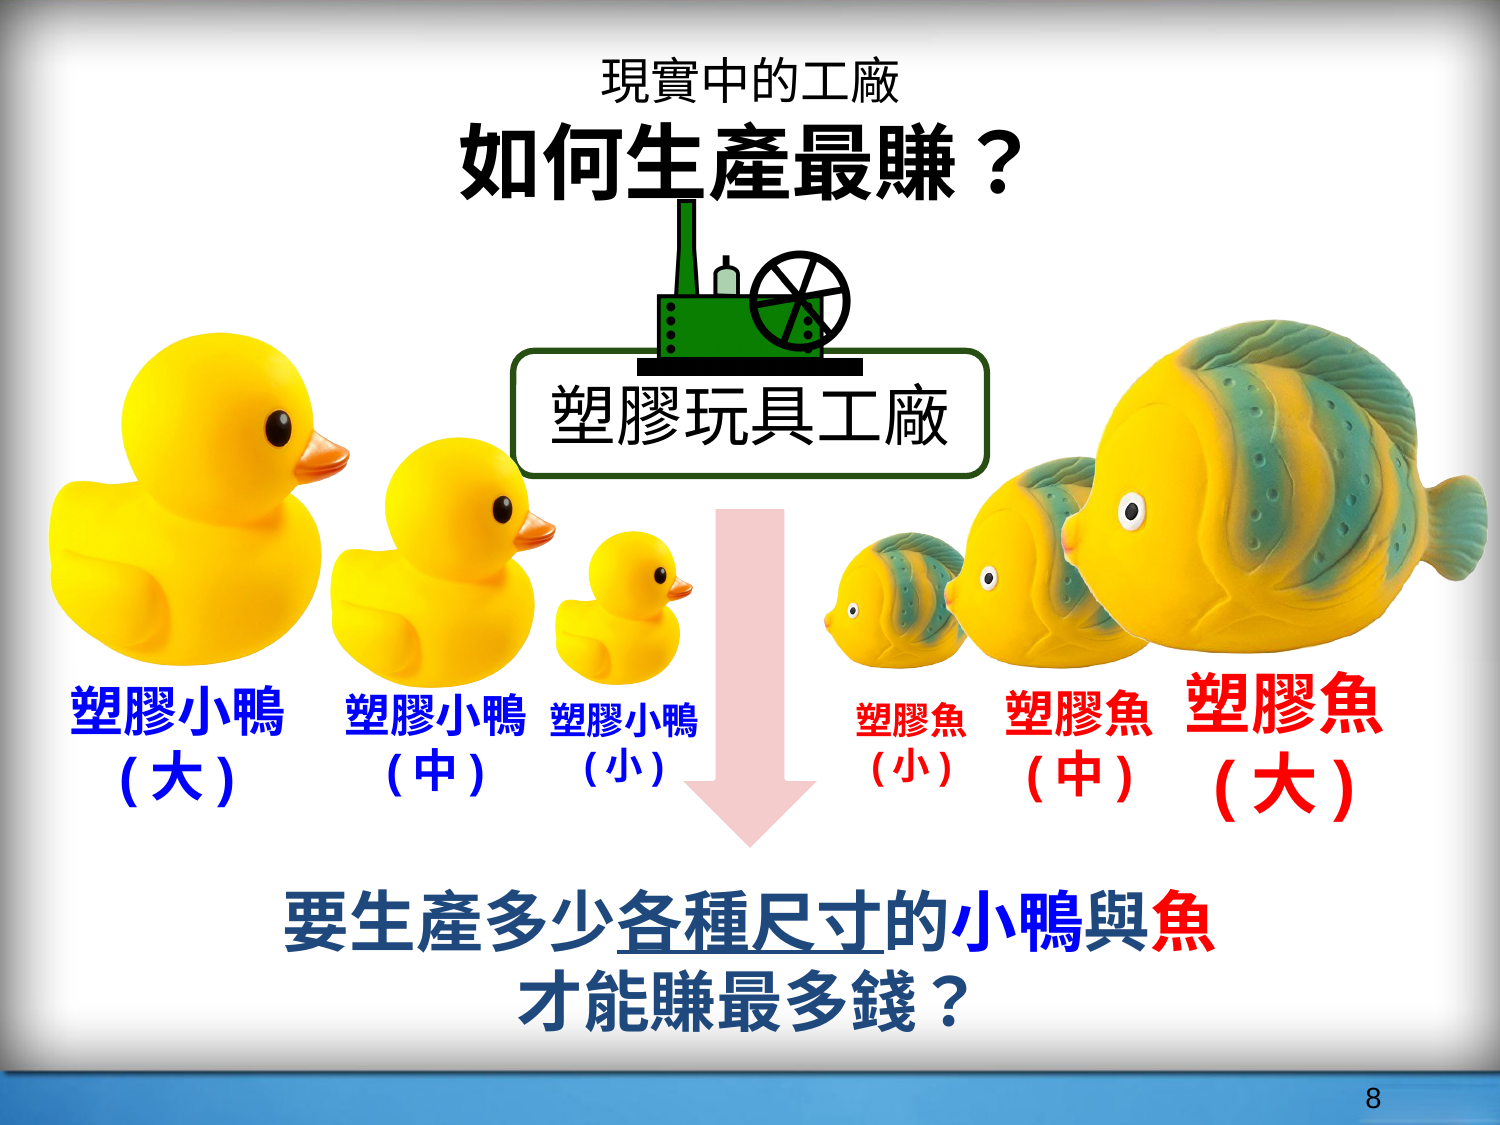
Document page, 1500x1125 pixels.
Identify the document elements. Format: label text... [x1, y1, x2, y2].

picture [0, 0, 1500, 1125]
title 現實中的工廠 如何生產最賺？ [78, 27, 1422, 232]
text_box 塑膠小鴨 (小) [495, 709, 754, 775]
text_box 要生產多少各種尺寸的小鴨與魚 才能賺最多錢？ [116, 864, 1384, 990]
text_box 塑膠小鴨 (大) [48, 709, 306, 775]
text_box 塑膠玩具工廠 [513, 350, 987, 477]
text_box 塑膠小鴨 (中) [306, 709, 495, 775]
text_box 塑膠魚 (中) [1028, 709, 1196, 775]
text_box 塑膠魚 (大) [1196, 709, 1401, 775]
slide_number ‹#› [1350, 1074, 1488, 1118]
text_box 塑膠魚 (小) [795, 709, 1028, 775]
text_box [675, 505, 825, 853]
